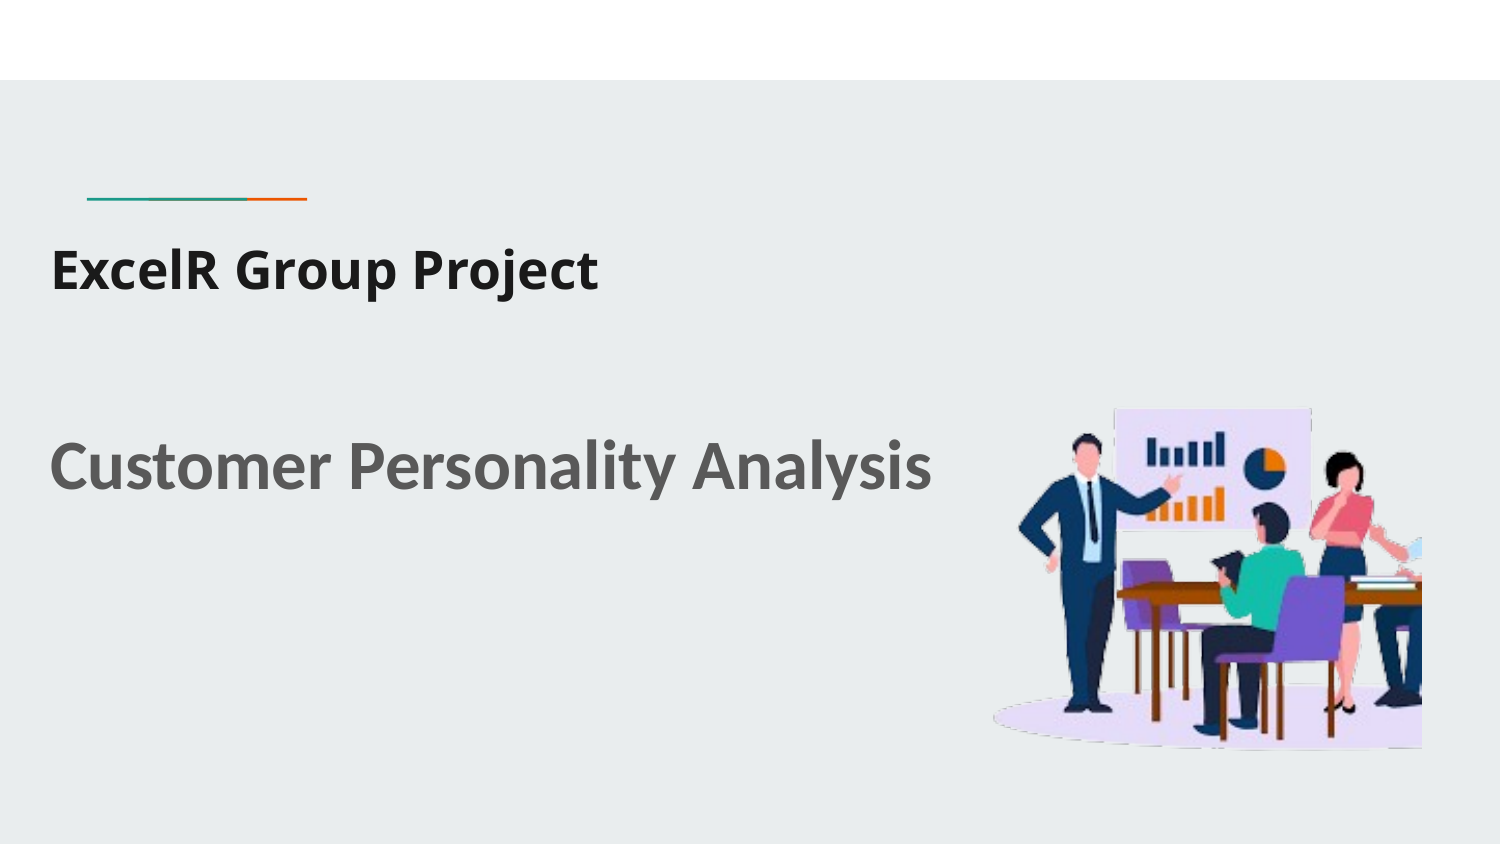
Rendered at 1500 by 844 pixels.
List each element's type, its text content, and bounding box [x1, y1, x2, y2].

title ExcelR Group Project [34, 216, 1030, 321]
subtitle Customer Personality Analysis [34, 421, 950, 526]
picture [955, 309, 1422, 778]
